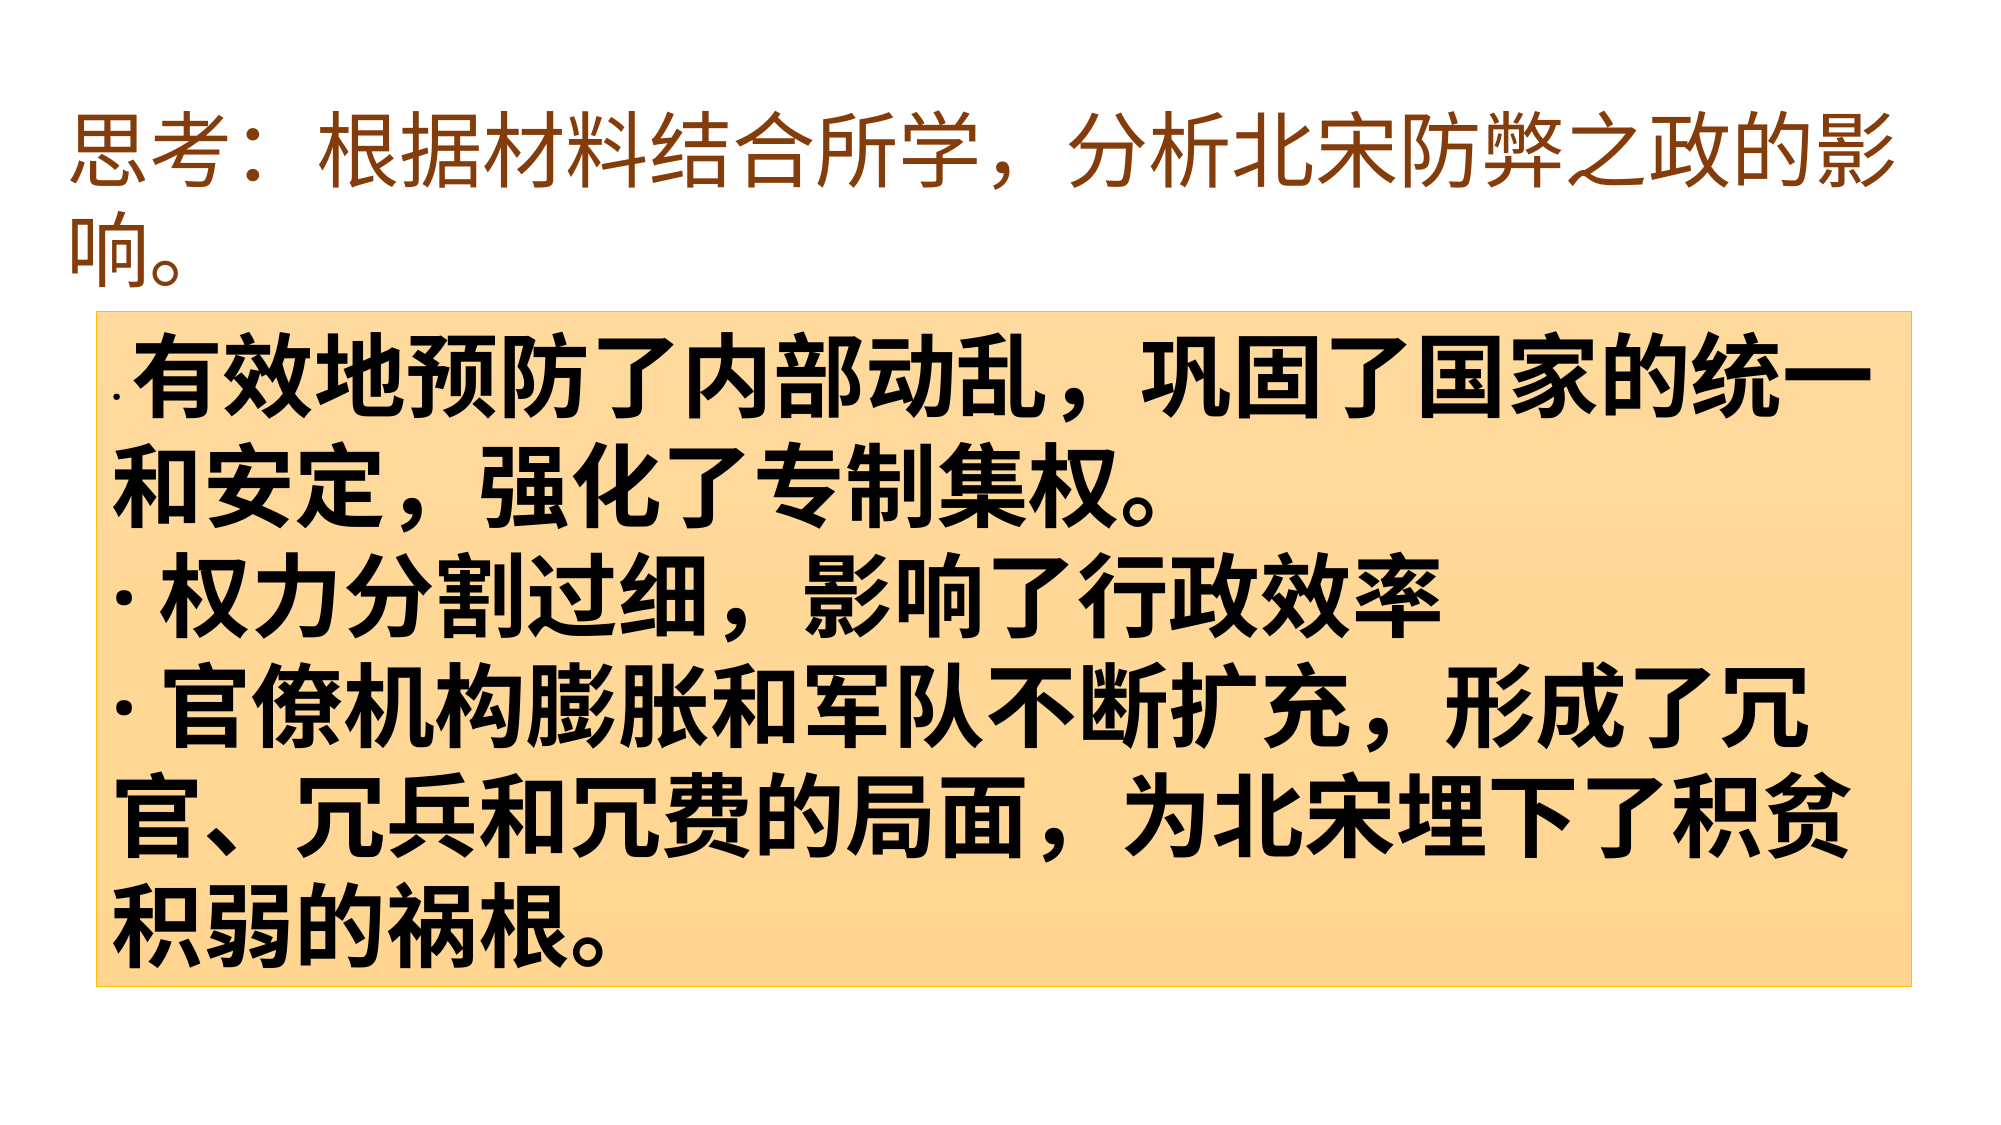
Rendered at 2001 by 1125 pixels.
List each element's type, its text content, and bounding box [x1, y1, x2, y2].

text_box 思考：根据材料结合所学，分析北宋防弊之政的影响。 [51, 91, 1957, 306]
text_box ·有效地预防了内部动乱，巩固了国家的统一和安定，强化了专制集权。 ·权力分割过细，影响了行政效率 ·官僚机构膨胀和军队不断扩充，形成了冗官、冗兵和冗费的局面，为北宋埋下了积贫积弱的祸根。 [96, 311, 1912, 987]
